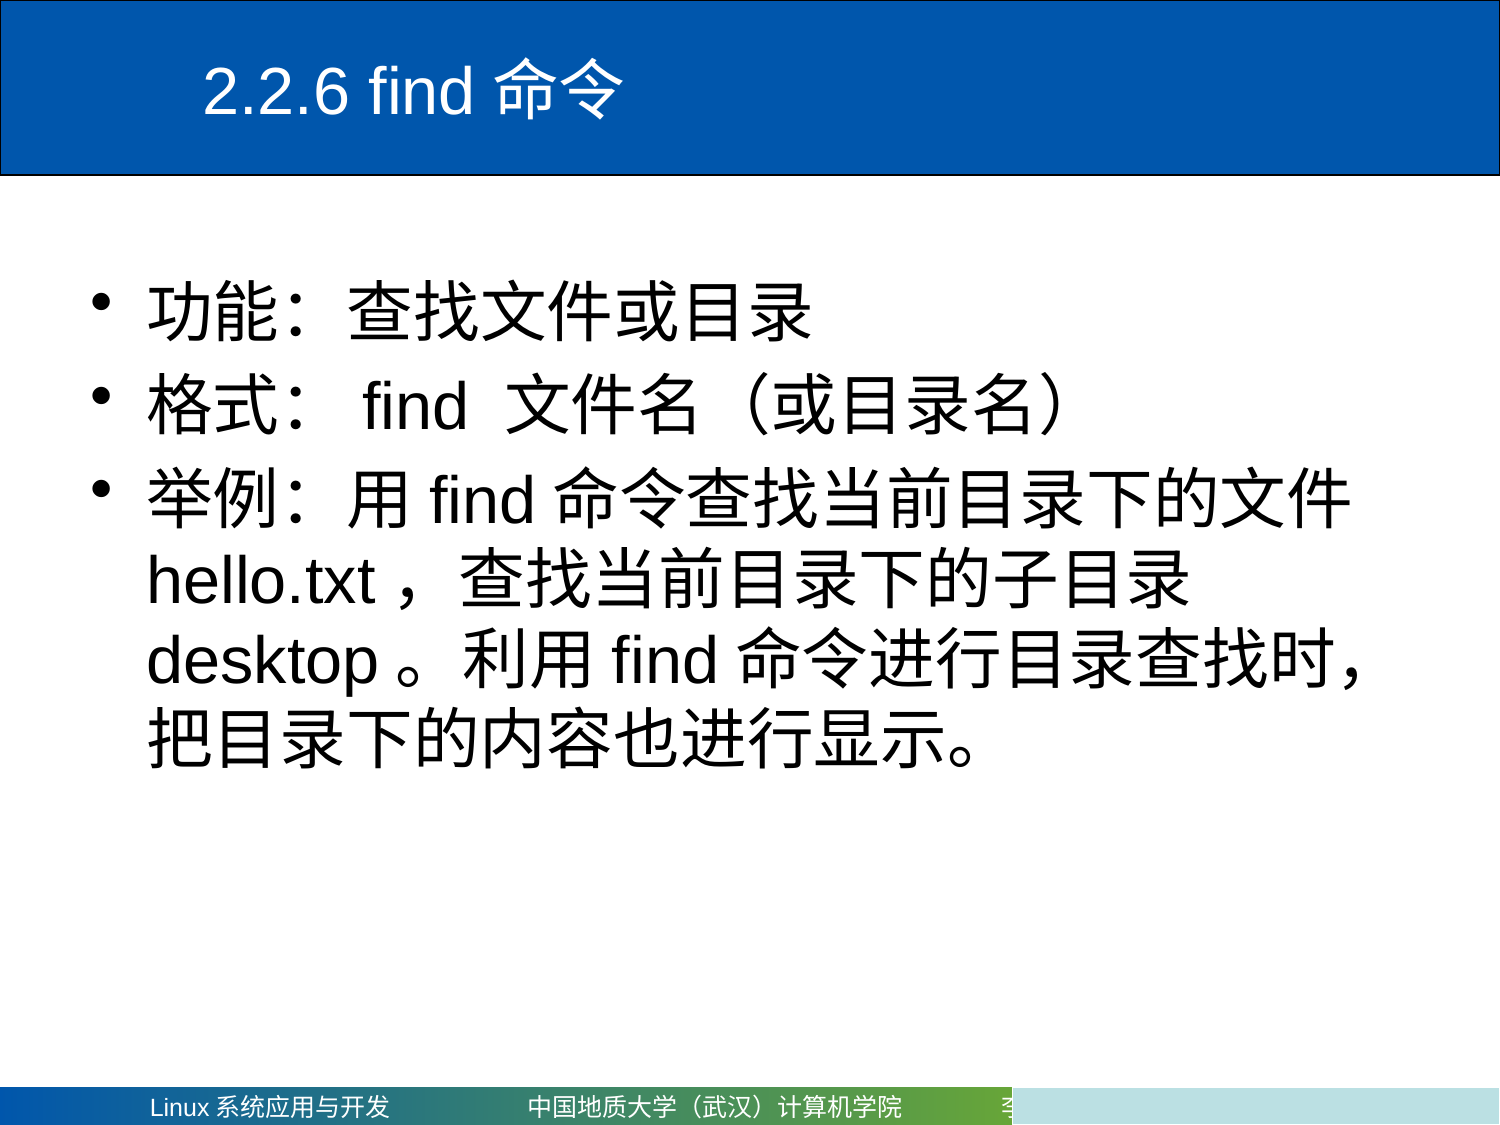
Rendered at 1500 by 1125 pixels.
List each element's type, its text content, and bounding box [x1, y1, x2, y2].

list 功能：查找文件或目录 格式：find 文件名（或目录名） 举例：用find命令查找当前目录下的文件hello.txt，查找当前目录下的子目录desktop。利用find命令进行目录查找时，把目录下的内容也进行显示。 [75, 262, 1425, 1005]
title 2.2.6 find命令 [187, 12, 1500, 163]
